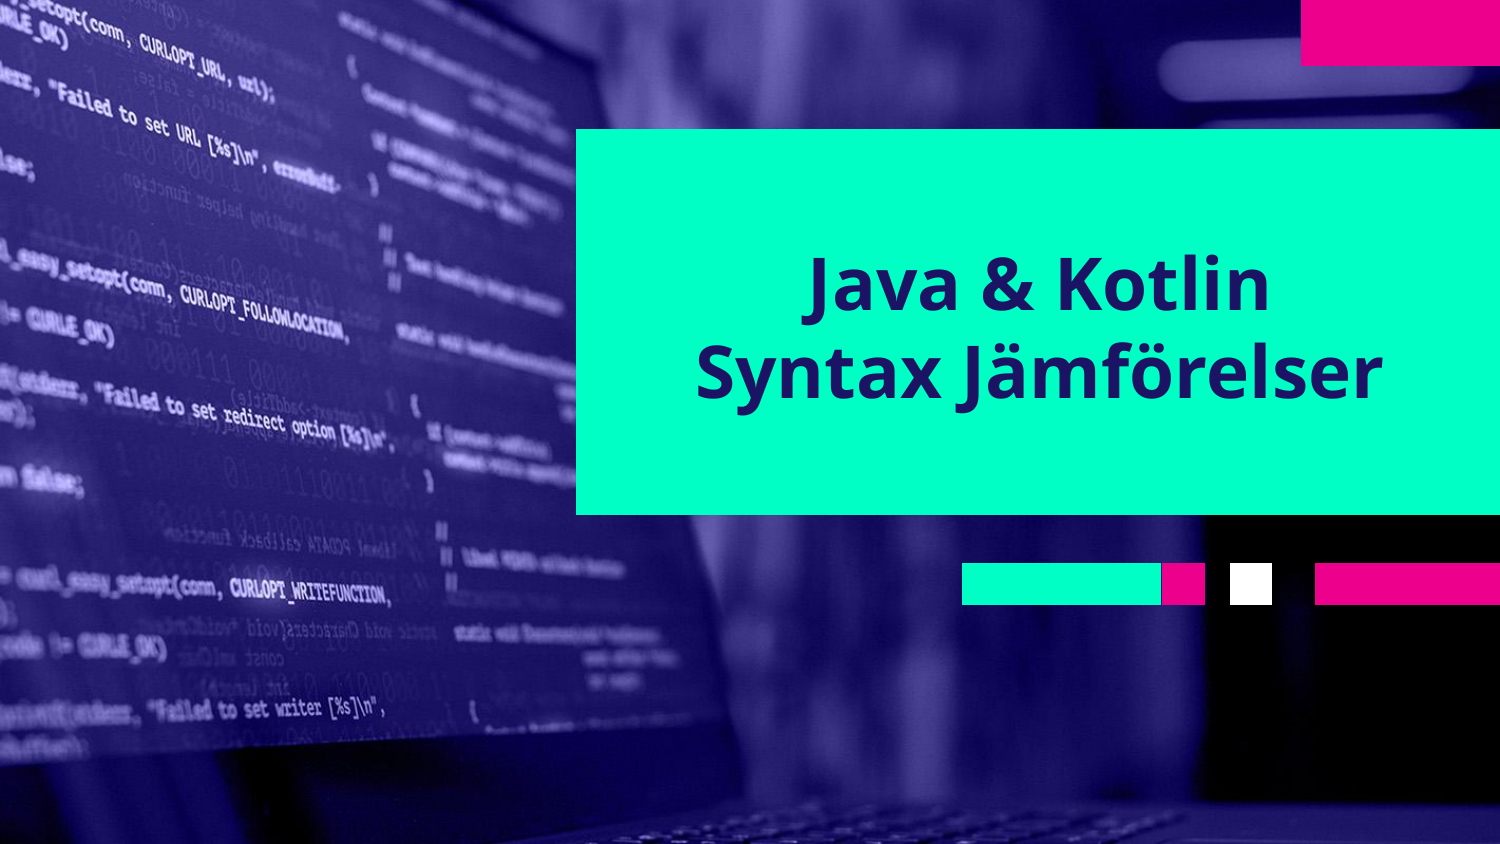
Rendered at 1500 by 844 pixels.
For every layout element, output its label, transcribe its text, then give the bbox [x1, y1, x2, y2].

picture [0, 0, 1500, 844]
title Java & Kotlin Syntax Jämförelser [596, 166, 1484, 485]
